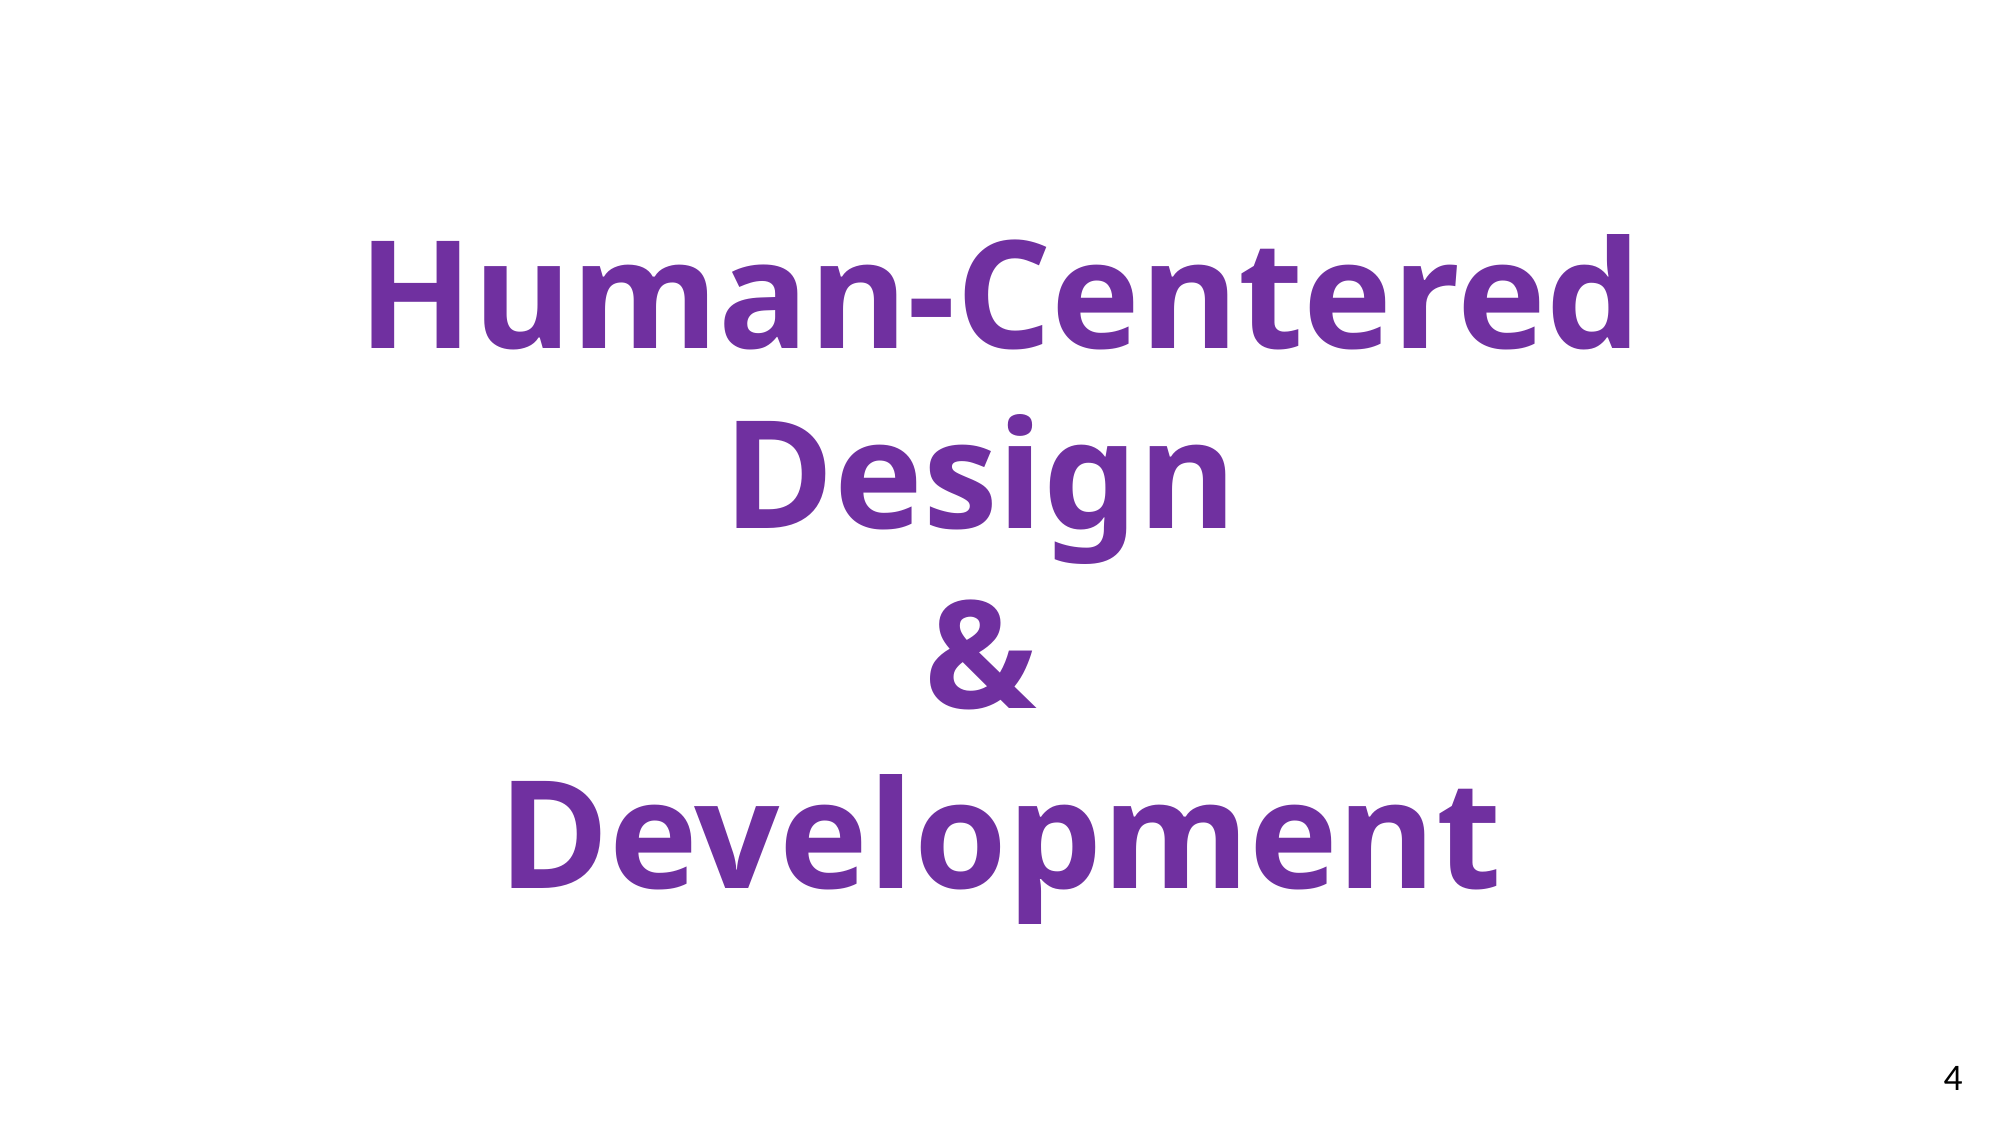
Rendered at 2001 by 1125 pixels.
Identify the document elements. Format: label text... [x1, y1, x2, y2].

text_box 4 [1711, 1045, 1978, 1106]
text_box Human-Centered Design & Development [289, 191, 1711, 927]
